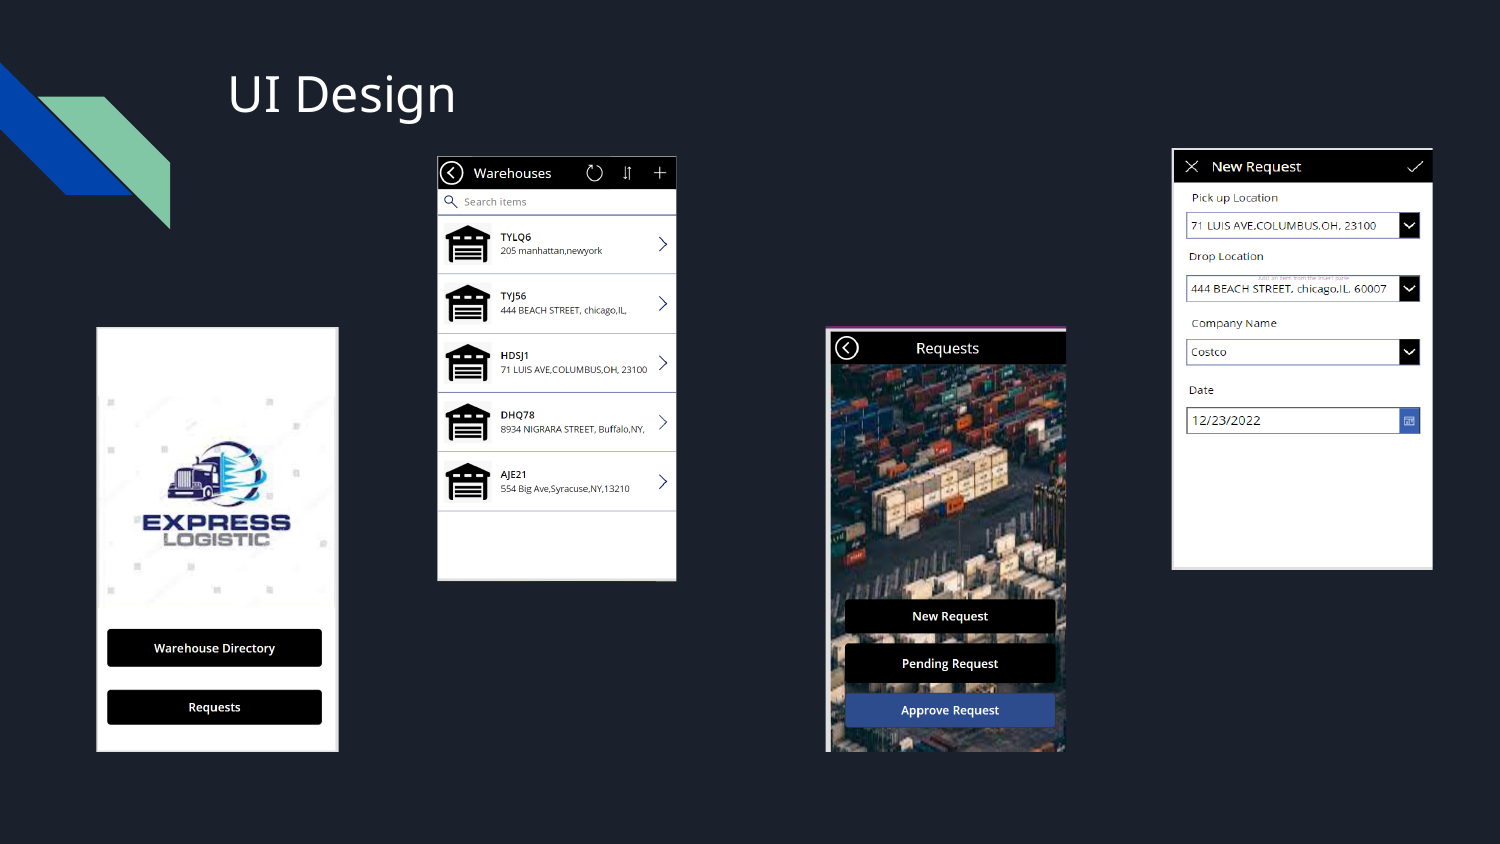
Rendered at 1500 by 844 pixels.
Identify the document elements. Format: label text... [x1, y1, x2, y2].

picture [825, 326, 1067, 753]
picture [437, 156, 677, 582]
picture [1171, 148, 1433, 570]
title UI Design [212, 47, 1368, 157]
picture [96, 327, 339, 752]
